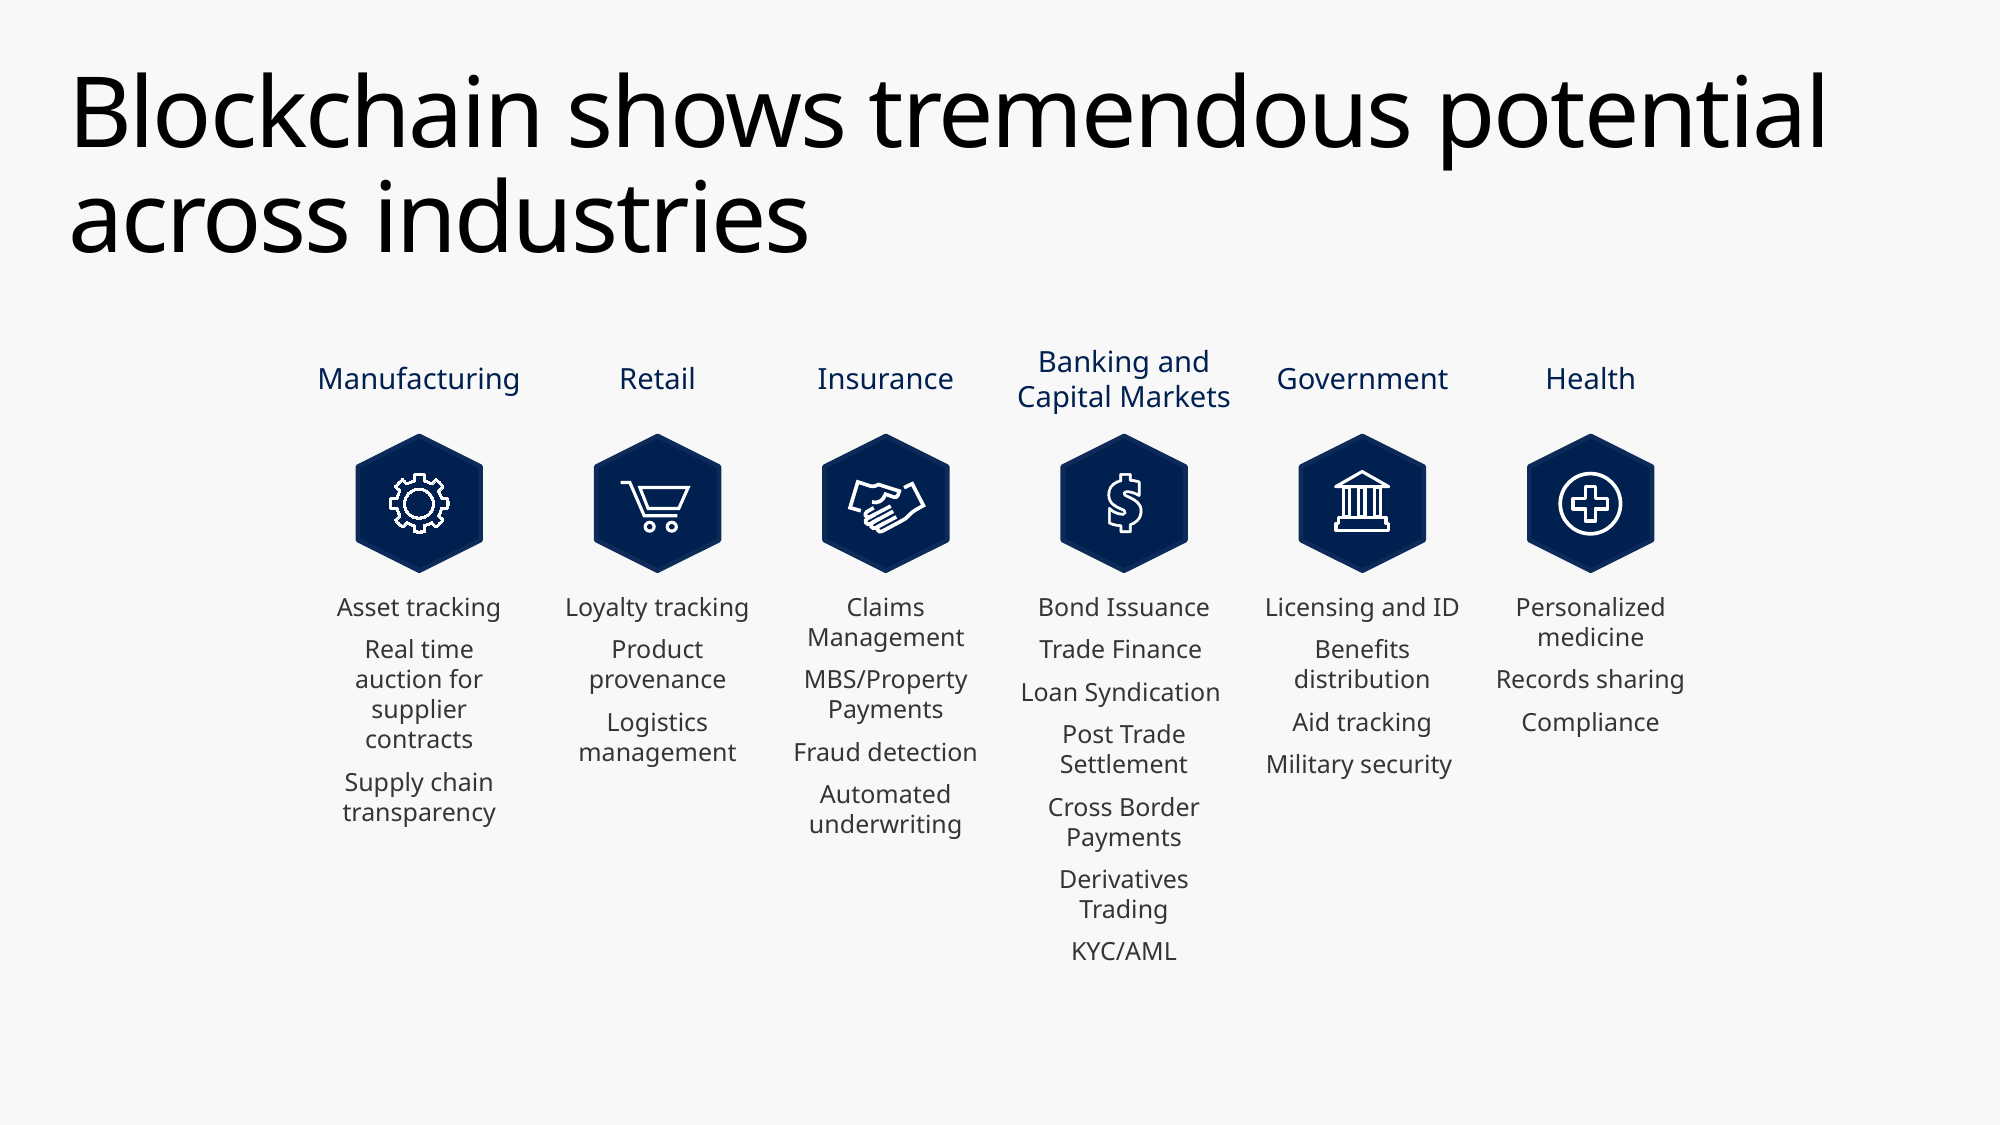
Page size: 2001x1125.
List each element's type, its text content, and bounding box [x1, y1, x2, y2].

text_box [308, 320, 1691, 938]
title Blockchain shows tremendous potential across industries [44, 47, 1957, 196]
